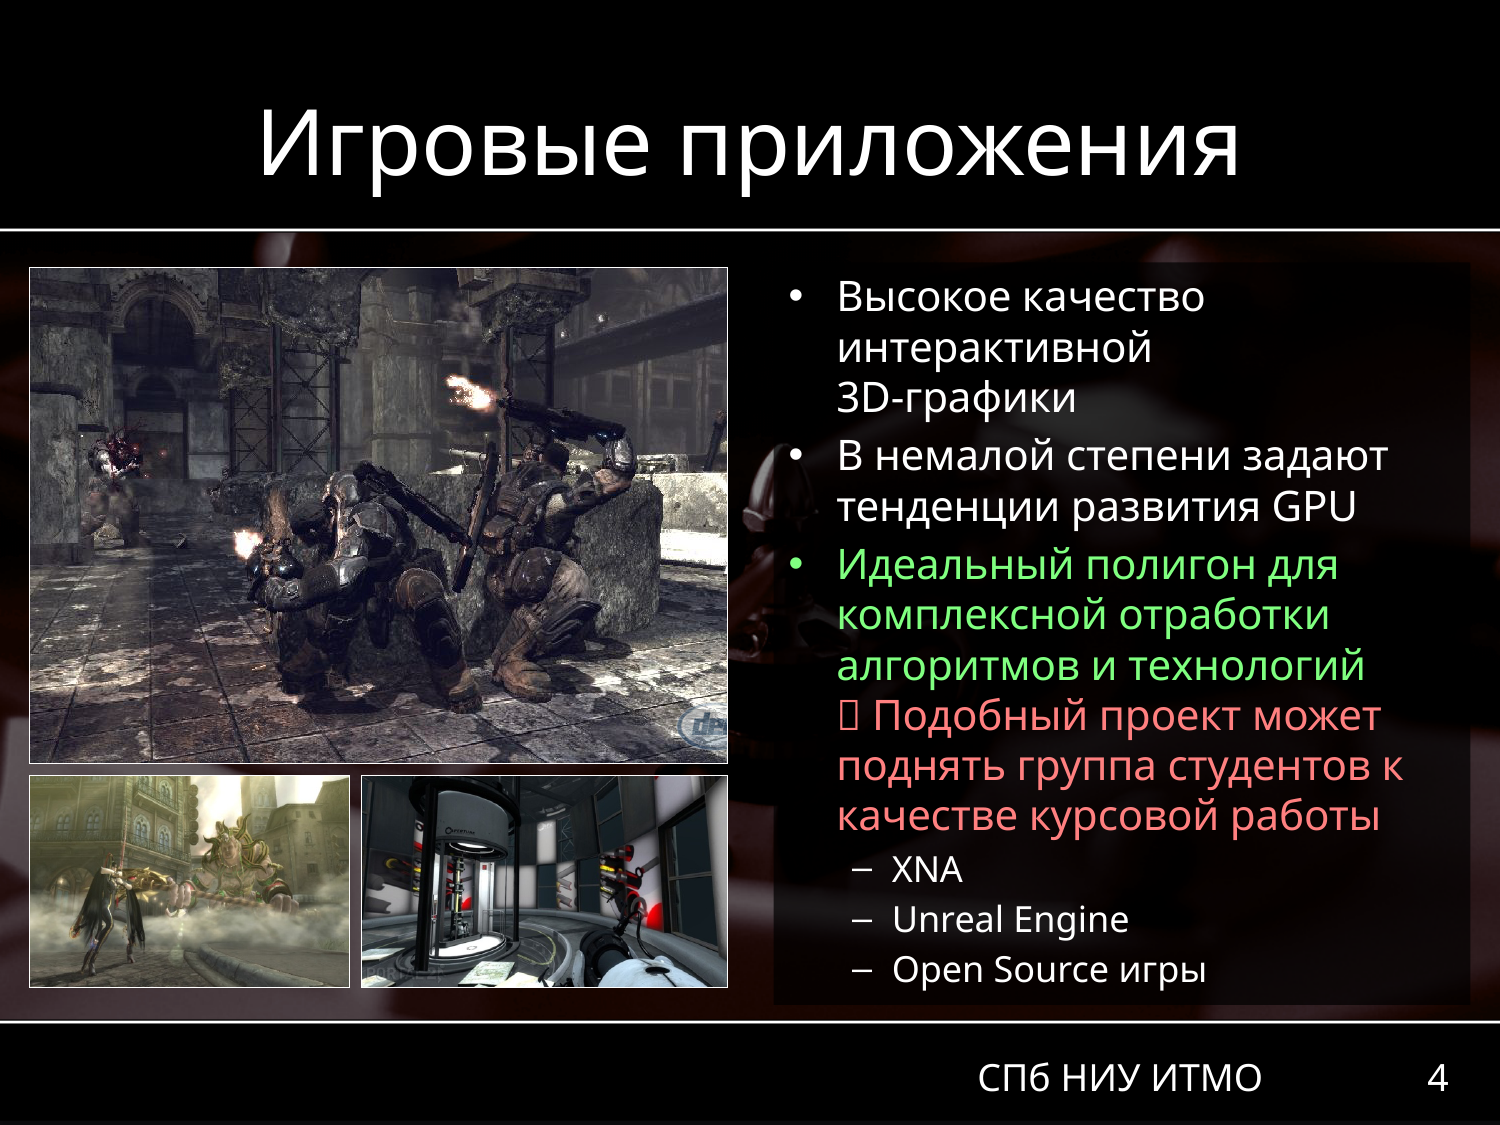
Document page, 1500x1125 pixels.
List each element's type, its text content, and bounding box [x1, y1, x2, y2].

list Высокое качество интерактивной 3D-графики В немалой степени задают тенденции развития GPU Идеальный полигон для комплексной отработки алгоритмов и технологий  Подобный проект может поднять группа студентов к качестве курсовой работы XNA Unreal Engine Open Source игры [773, 262, 1471, 1005]
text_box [29, 266, 728, 988]
picture [0, 0, 1500, 1125]
title Игровые приложения [75, 45, 1425, 233]
